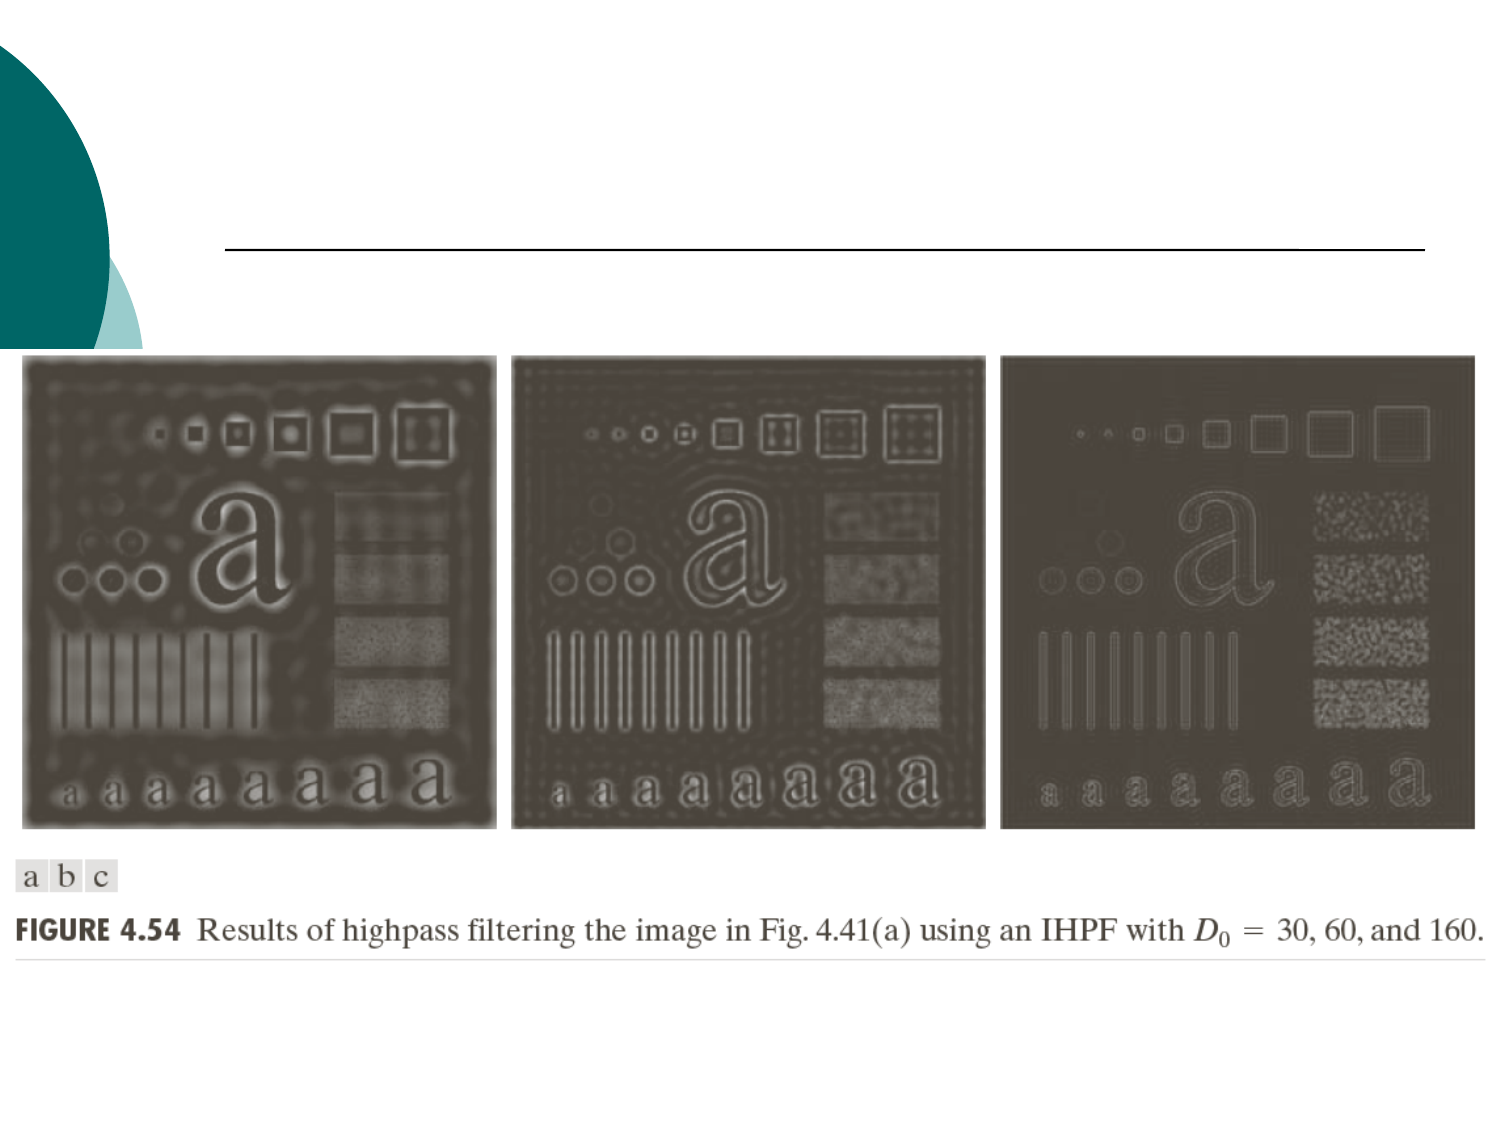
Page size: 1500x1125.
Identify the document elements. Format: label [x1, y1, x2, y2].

picture [0, 349, 1500, 971]
